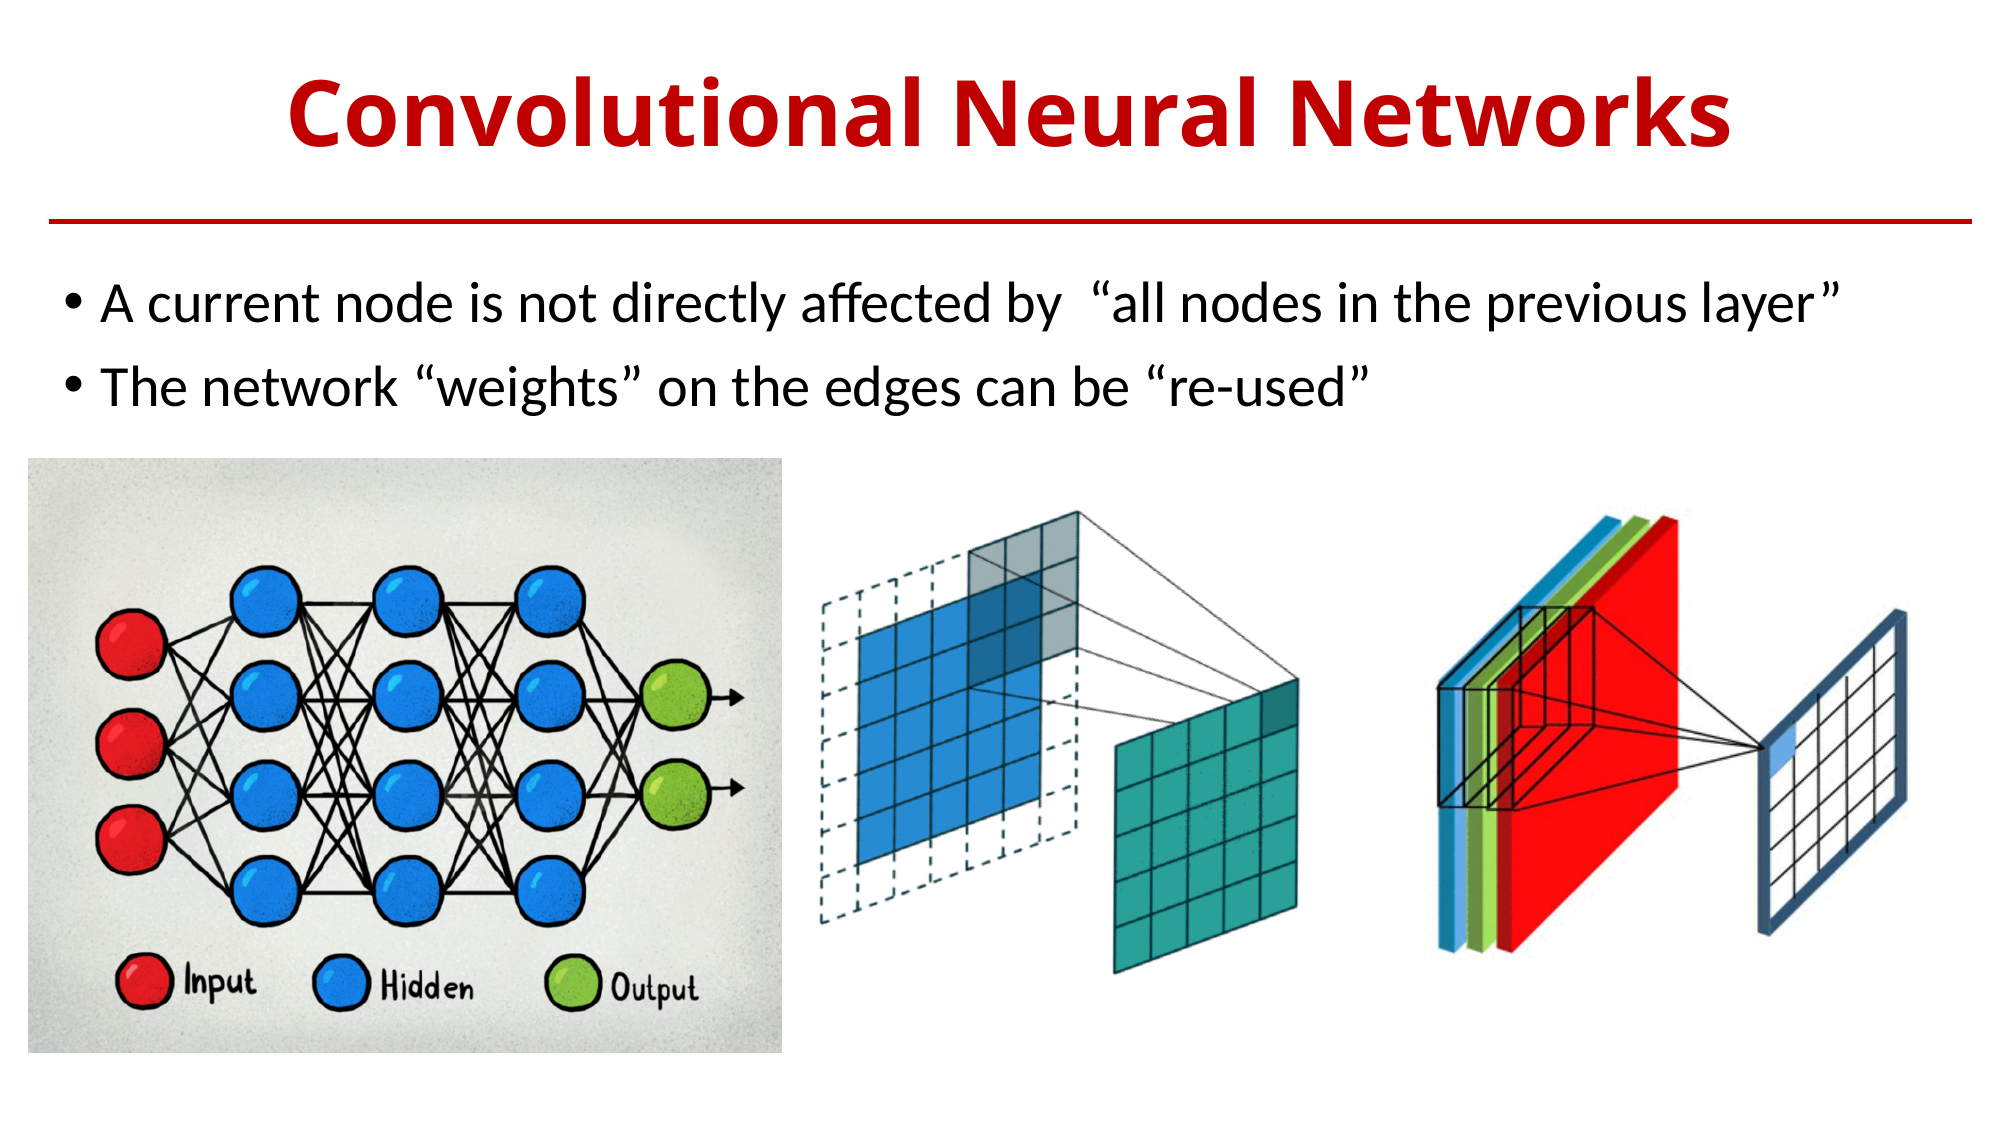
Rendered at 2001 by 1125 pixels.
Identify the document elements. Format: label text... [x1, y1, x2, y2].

picture [1395, 498, 1972, 1026]
title Convolutional Neural Networks [48, 41, 1972, 192]
picture [28, 458, 1324, 1125]
list A current node is not directly affected by “all nodes in the previous layer” The network “weights” on the edges can be “re-used” [48, 264, 1972, 1014]
